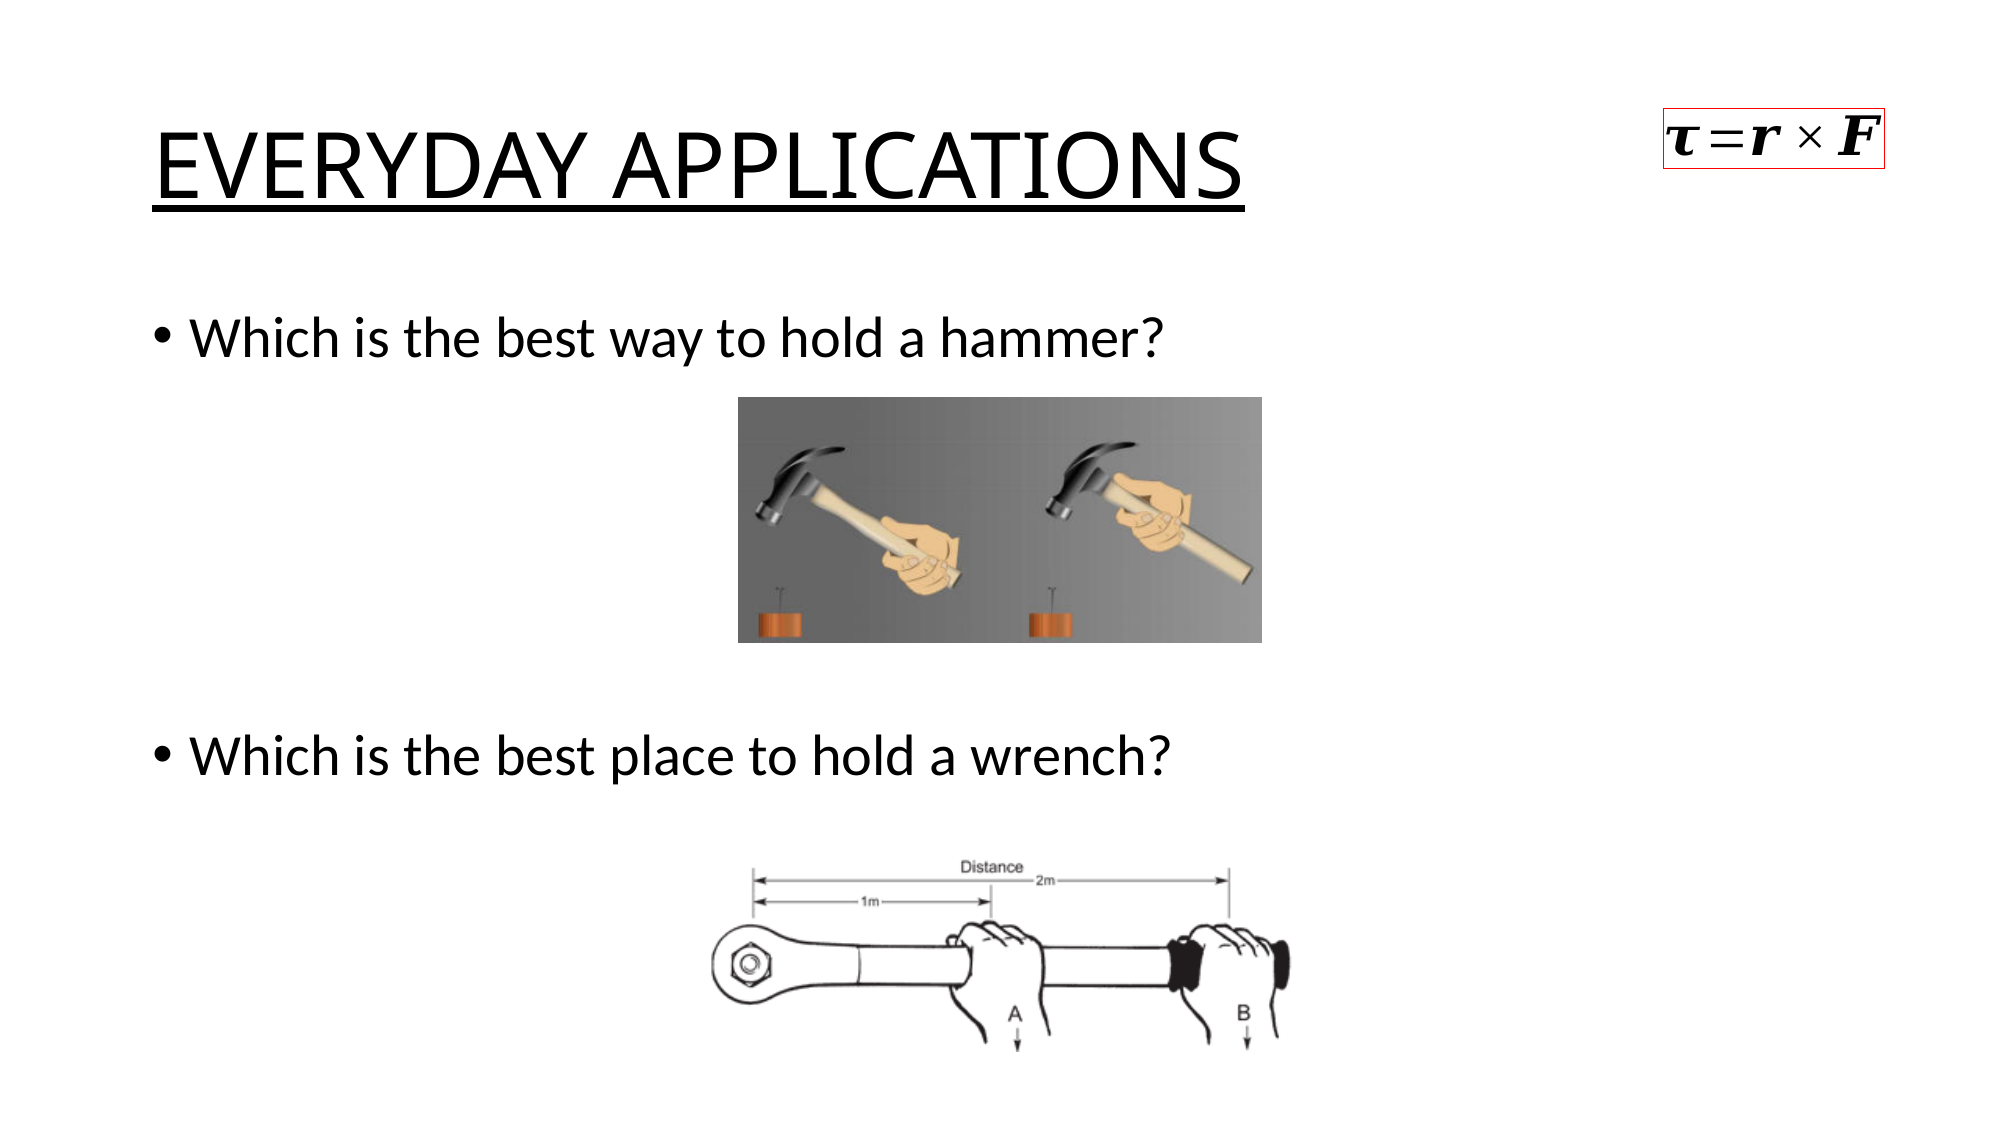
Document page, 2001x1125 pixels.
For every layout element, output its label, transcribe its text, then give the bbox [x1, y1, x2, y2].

picture [695, 854, 1304, 1052]
list Which is the best way to hold a hammer? Which is the best place to hold a wrench? [137, 299, 1863, 1030]
picture [738, 397, 1262, 643]
title EVERYDAY APPLICATIONS [137, 59, 1863, 278]
